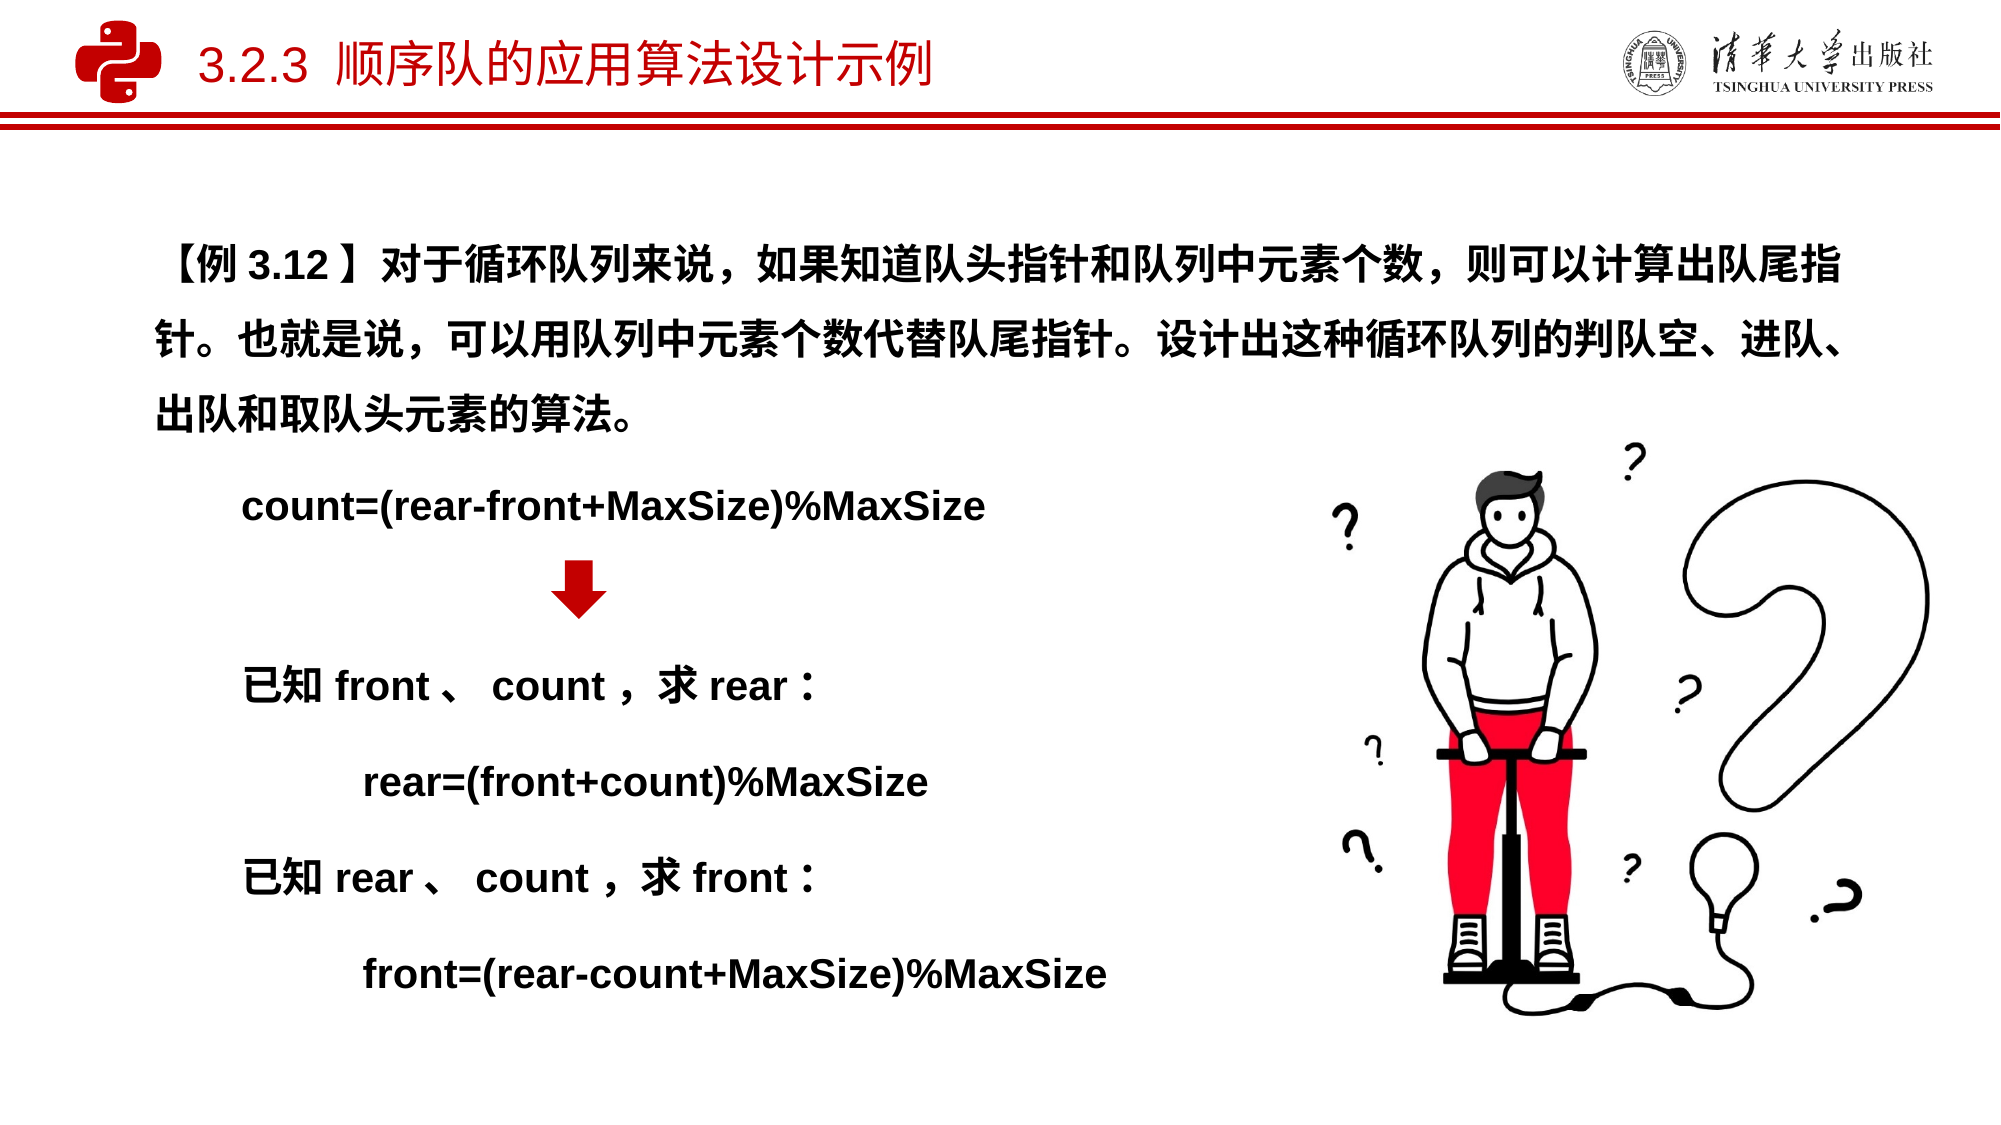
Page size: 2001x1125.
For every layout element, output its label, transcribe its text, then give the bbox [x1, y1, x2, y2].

text_box 3.2.3 顺序队的应用算法设计示例 [182, 24, 950, 100]
picture [1252, 348, 2000, 1095]
text_box count=(rear-front+MaxSize)%MaxSize [226, 471, 1252, 536]
text_box 【例3.12】对于循环队列来说，如果知道队头指针和队列中元素个数，则可以计算出队尾指针。也就是说，可以用队列中元素个数代替队尾指针。设计出这种循环队列的判队空、进队、出队和取队头元素的算法。 [139, 205, 1861, 445]
text_box [549, 559, 608, 620]
text_box 已知front、count，求rear： rear=(front+count)%MaxSize 已知rear、count，求front： front=(rear-count+MaxSize)%MaxSize [226, 626, 1252, 1004]
